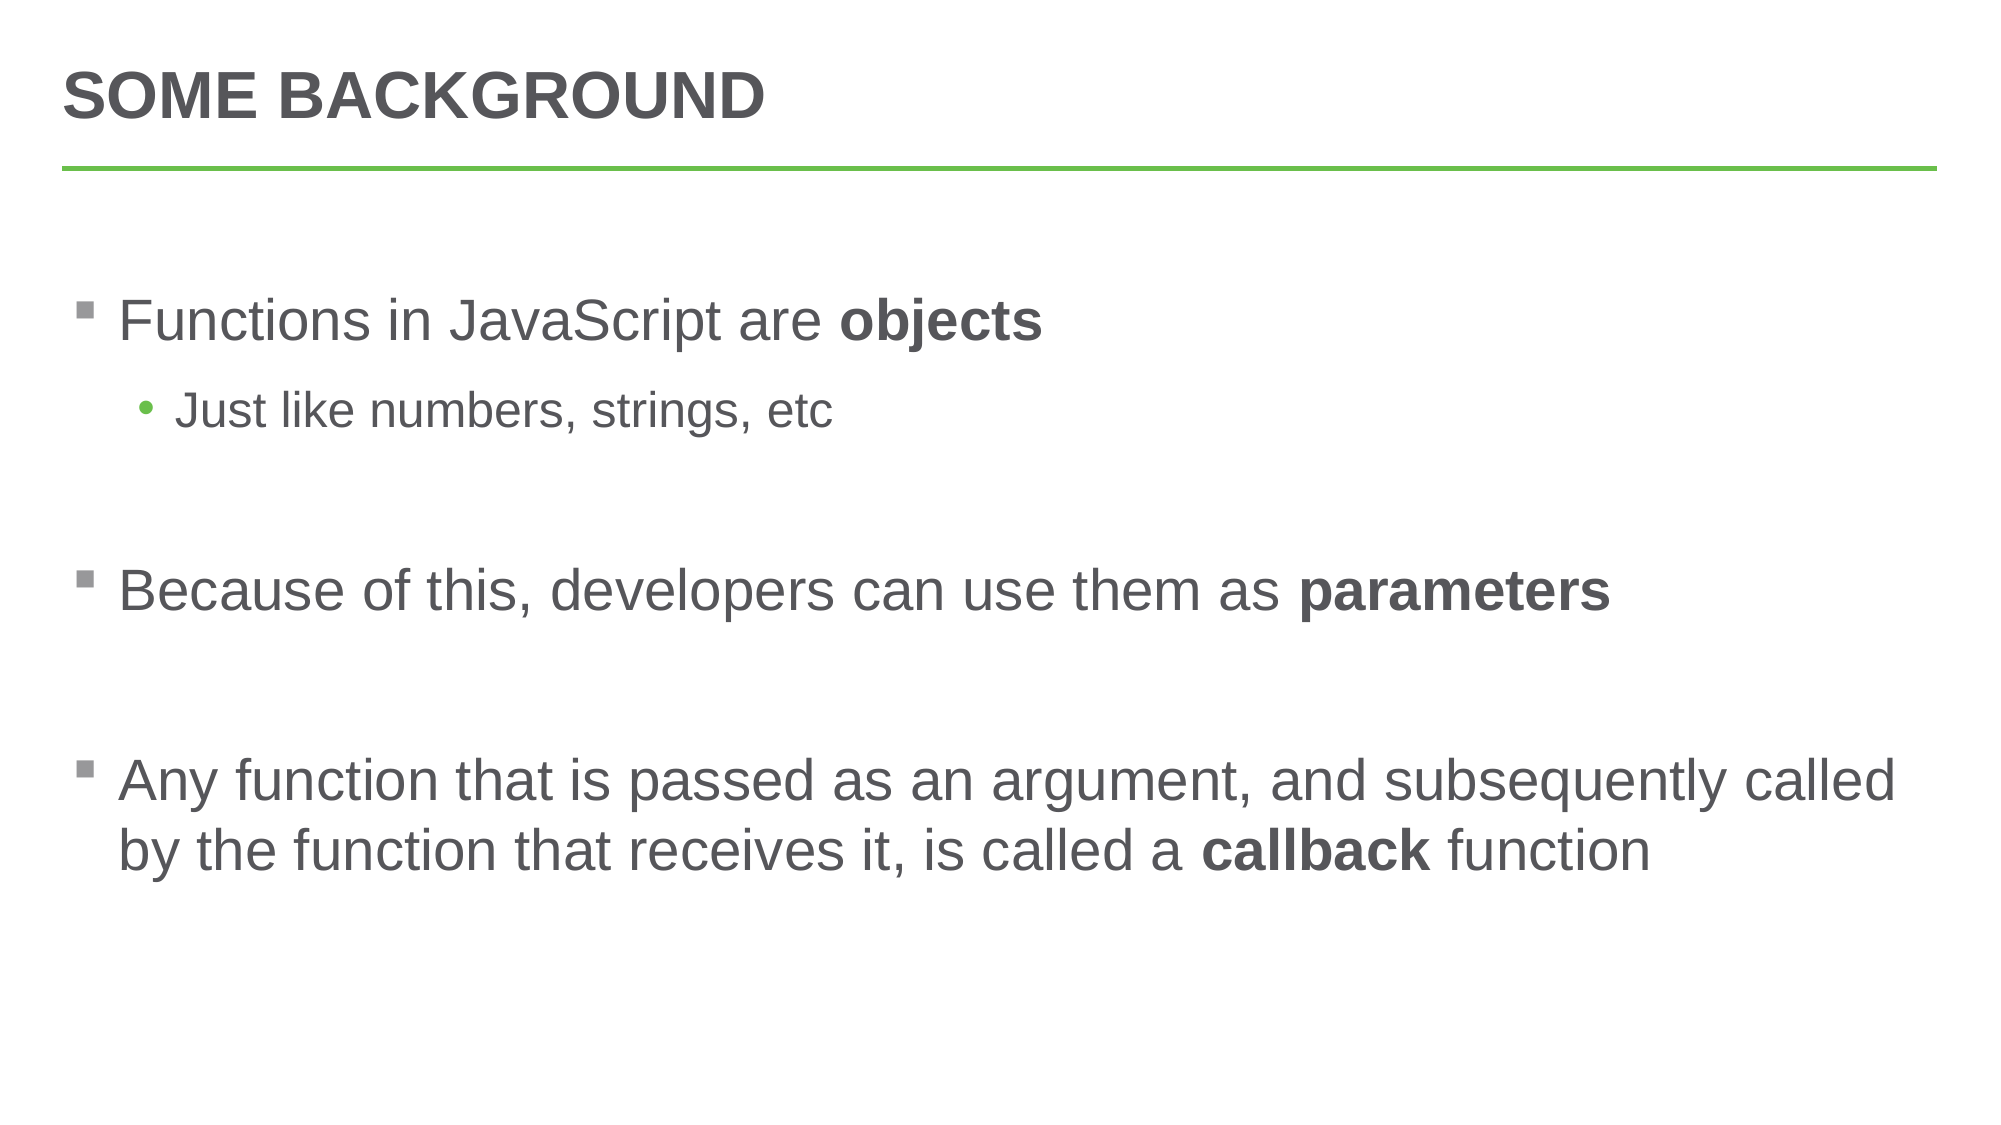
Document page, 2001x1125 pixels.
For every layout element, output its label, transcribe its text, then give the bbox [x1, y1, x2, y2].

list Functions in JavaScript are objects Just like numbers, strings, etc Because of this, developers can use them as parameters Any function that is passed as an argument, and subsequently called by the function that receives it, is called a callback function [62, 187, 1938, 1050]
title Some Background [62, 37, 1938, 150]
